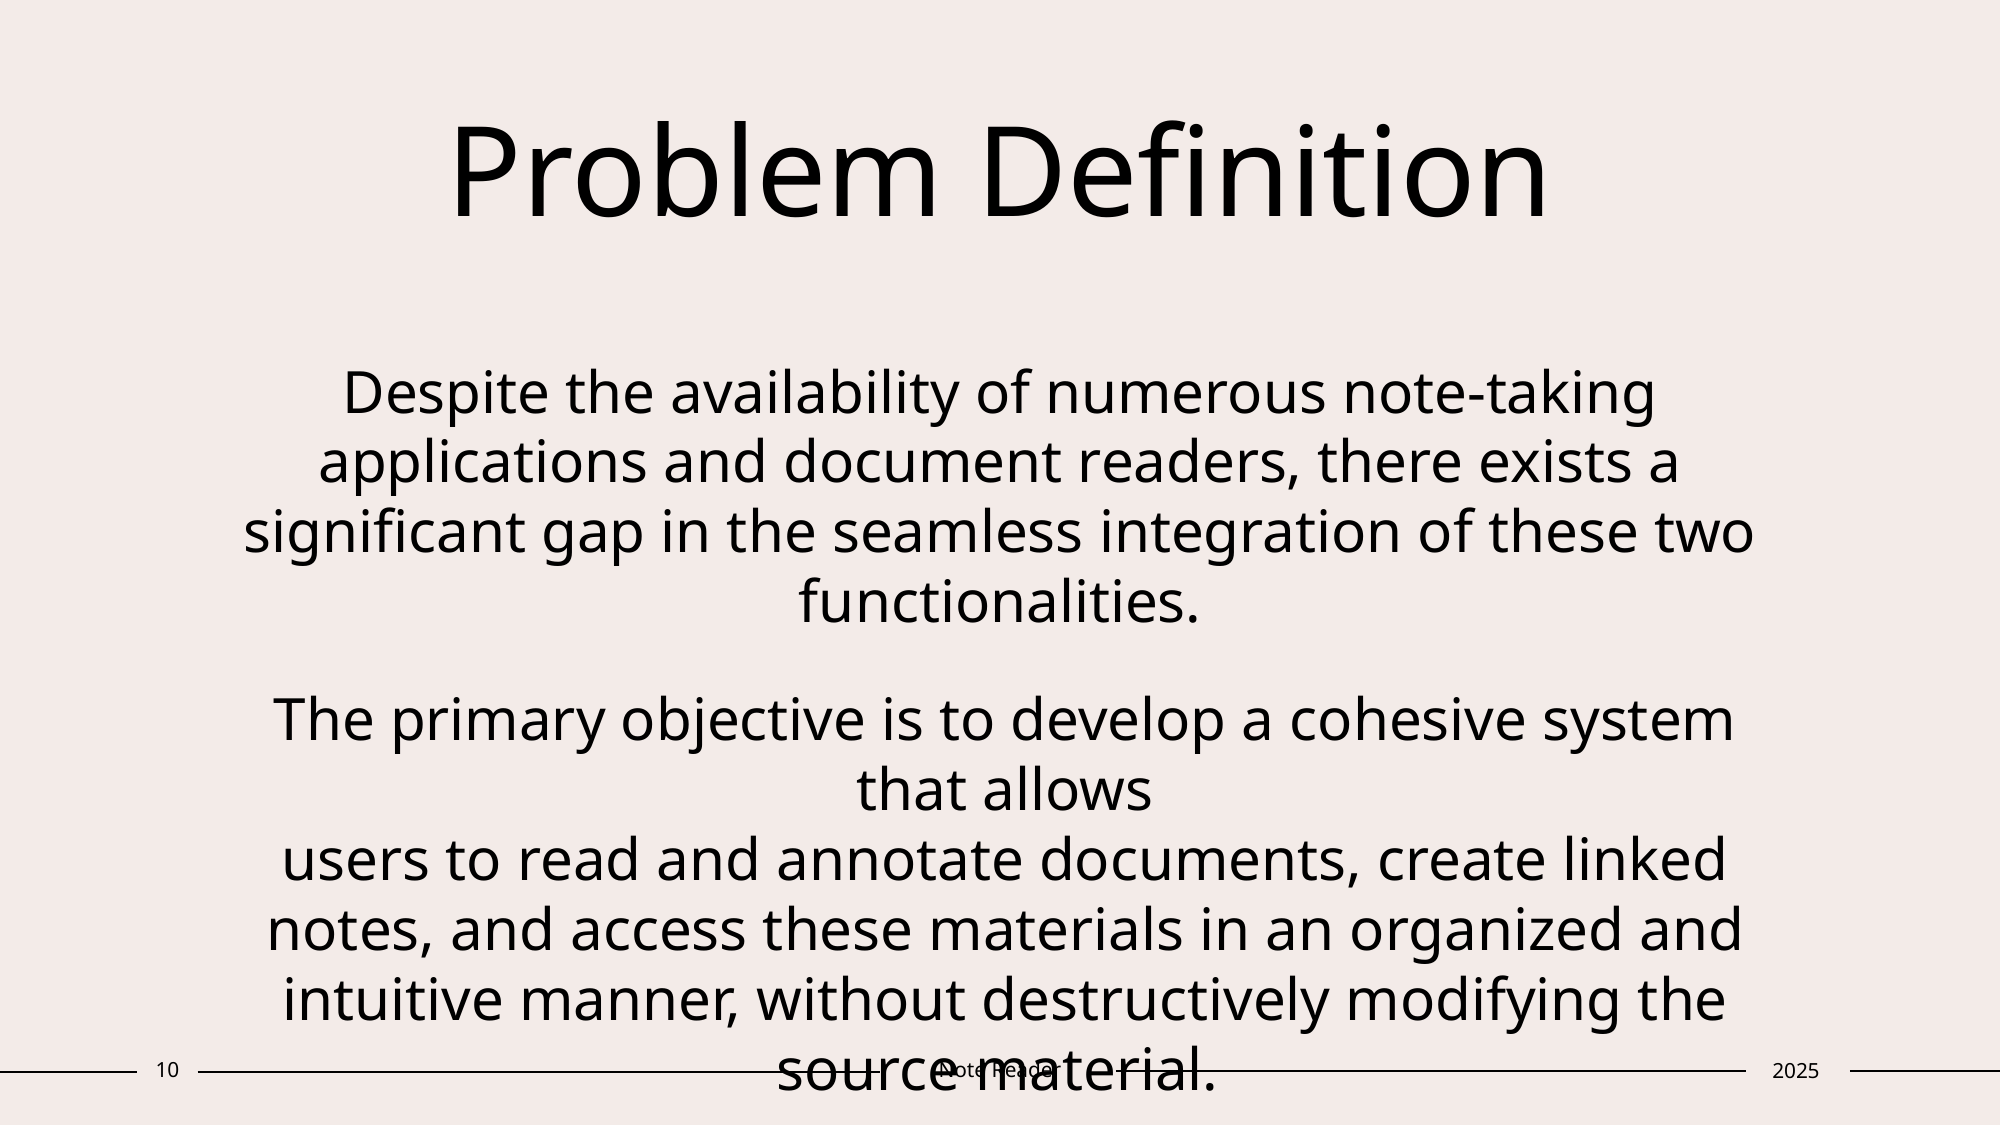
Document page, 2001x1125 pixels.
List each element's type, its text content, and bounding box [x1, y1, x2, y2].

slide_number 10 [137, 1050, 197, 1091]
slide_number 2025 [1813, 1050, 1849, 1091]
text_box The primary objective is to develop a cohesive system that allows users to read and annotate documents, create linked notes, and access these materials in an organized and intuitive manner, without destructively modifying the source material. [197, 674, 1813, 1110]
title Problem Definition [187, 83, 1813, 251]
text_box Despite the availability of numerous note-taking applications and document readers, there exists a significant gap in the seamless integration of these two functionalities. [186, 347, 1813, 642]
